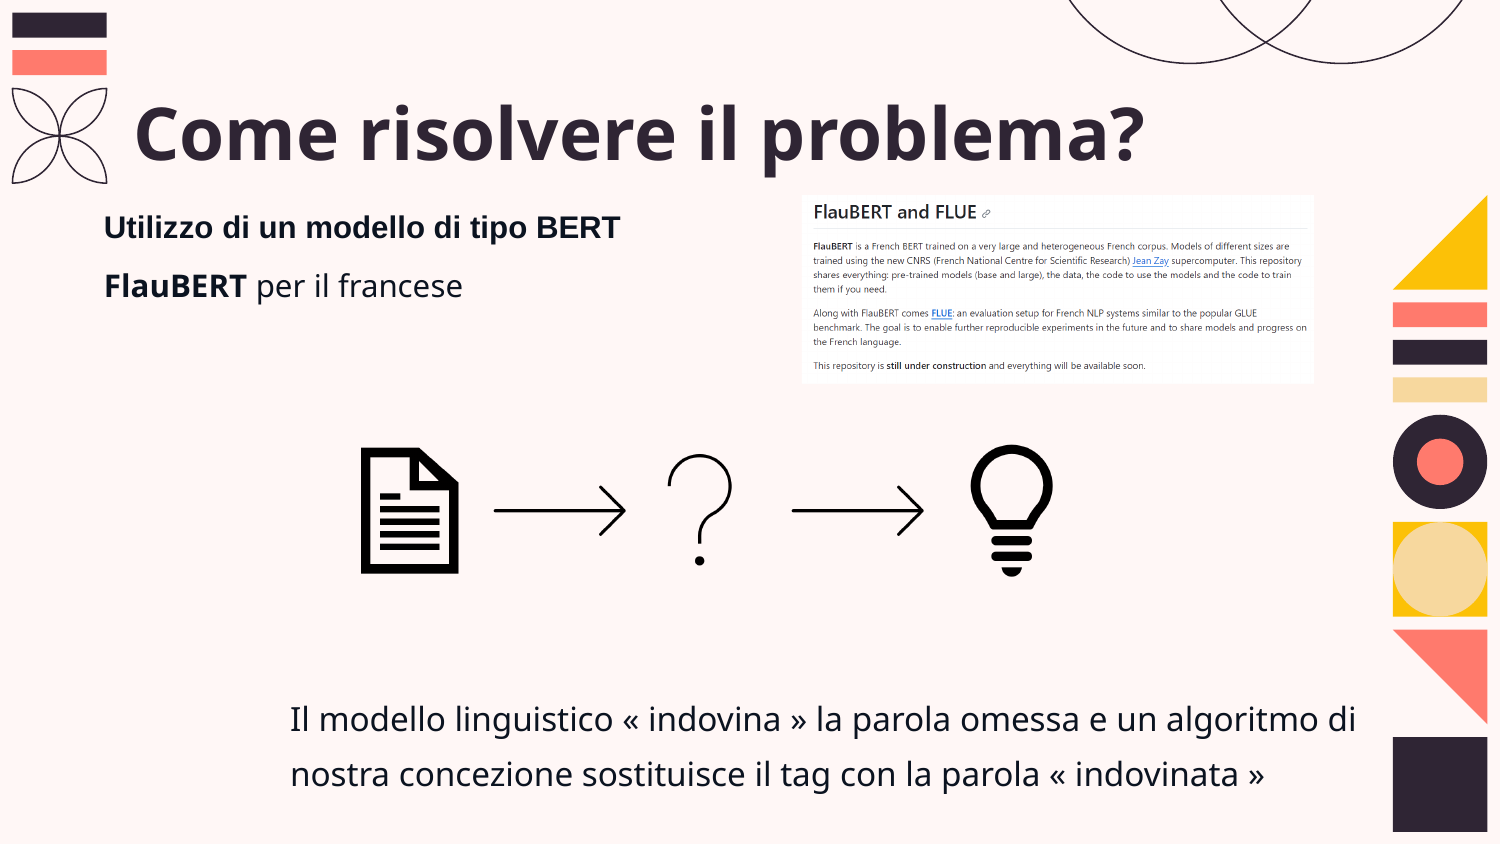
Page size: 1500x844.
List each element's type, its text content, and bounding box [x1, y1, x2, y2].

picture [935, 435, 1087, 586]
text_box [103, 199, 797, 305]
picture [801, 195, 1315, 385]
picture [782, 435, 933, 586]
text_box Il modello linguistico « indovina » la parola omessa e un algoritmo di nostra concezione sostituisce il tag con la parola « indovinata » [290, 681, 1393, 794]
picture [334, 435, 775, 586]
title Come risolvere il problema? [118, 72, 1382, 167]
